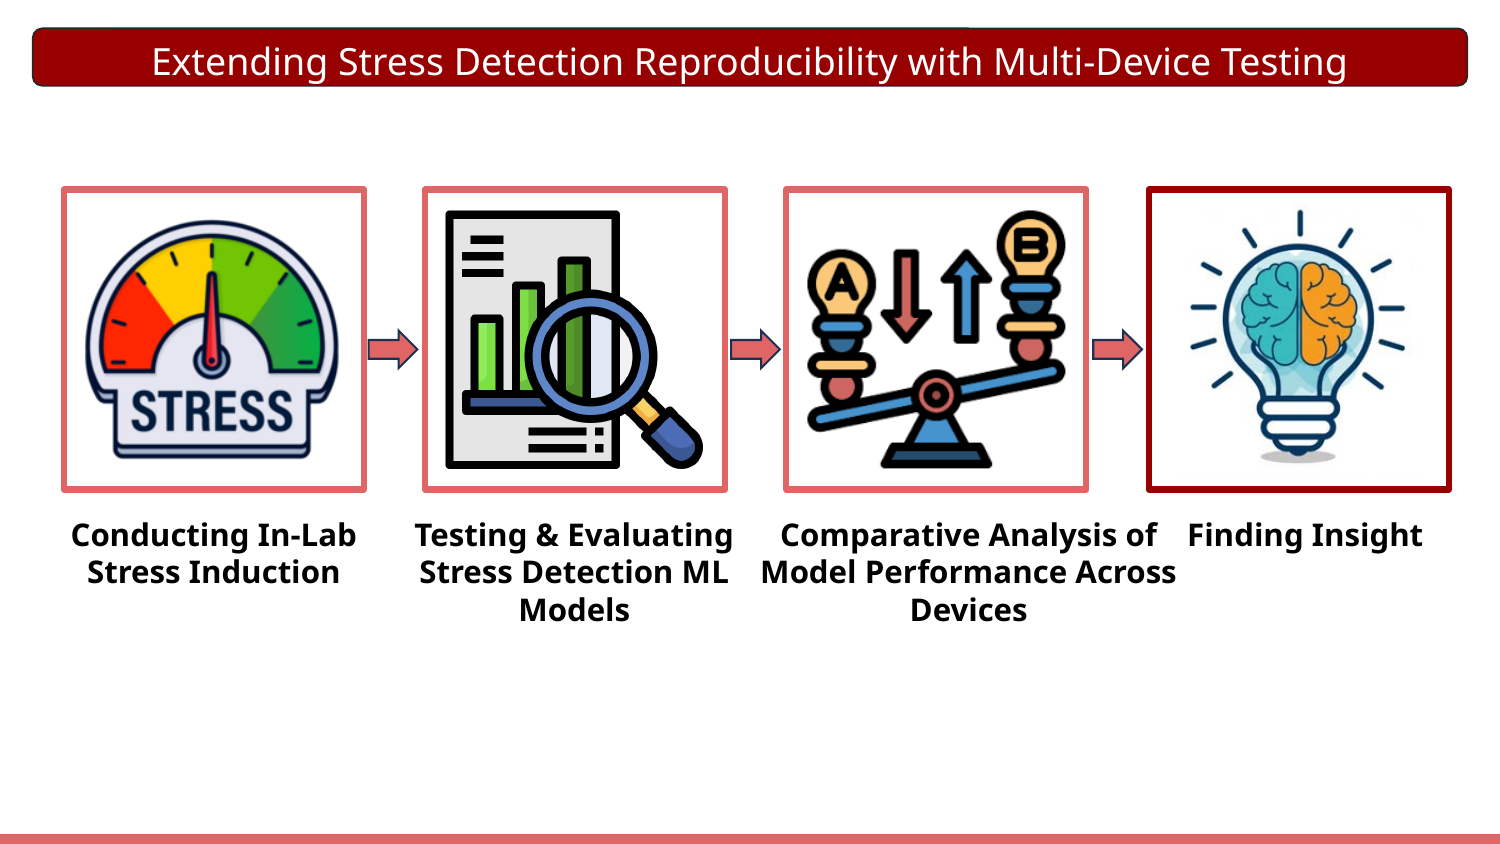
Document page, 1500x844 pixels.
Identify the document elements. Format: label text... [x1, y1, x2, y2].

text_box [425, 189, 726, 490]
text_box [1093, 330, 1142, 369]
text_box Extending Stress Detection Reproducibility with Multi-Device Testing [32, 28, 1468, 86]
text_box Conducting In-Lab Stress Induction [48, 507, 380, 598]
text_box Testing & Evaluating Stress Detection ML Models [356, 507, 737, 636]
text_box Comparative Analysis of Model Performance Across Devices [737, 507, 1200, 636]
text_box [63, 189, 364, 490]
picture [799, 202, 1074, 477]
picture [1173, 202, 1425, 477]
text_box [731, 330, 780, 369]
picture [78, 214, 345, 465]
text_box [1148, 189, 1449, 490]
text_box Finding Insight [1126, 507, 1485, 561]
text_box [368, 330, 418, 369]
picture [441, 206, 708, 473]
text_box [786, 189, 1087, 490]
